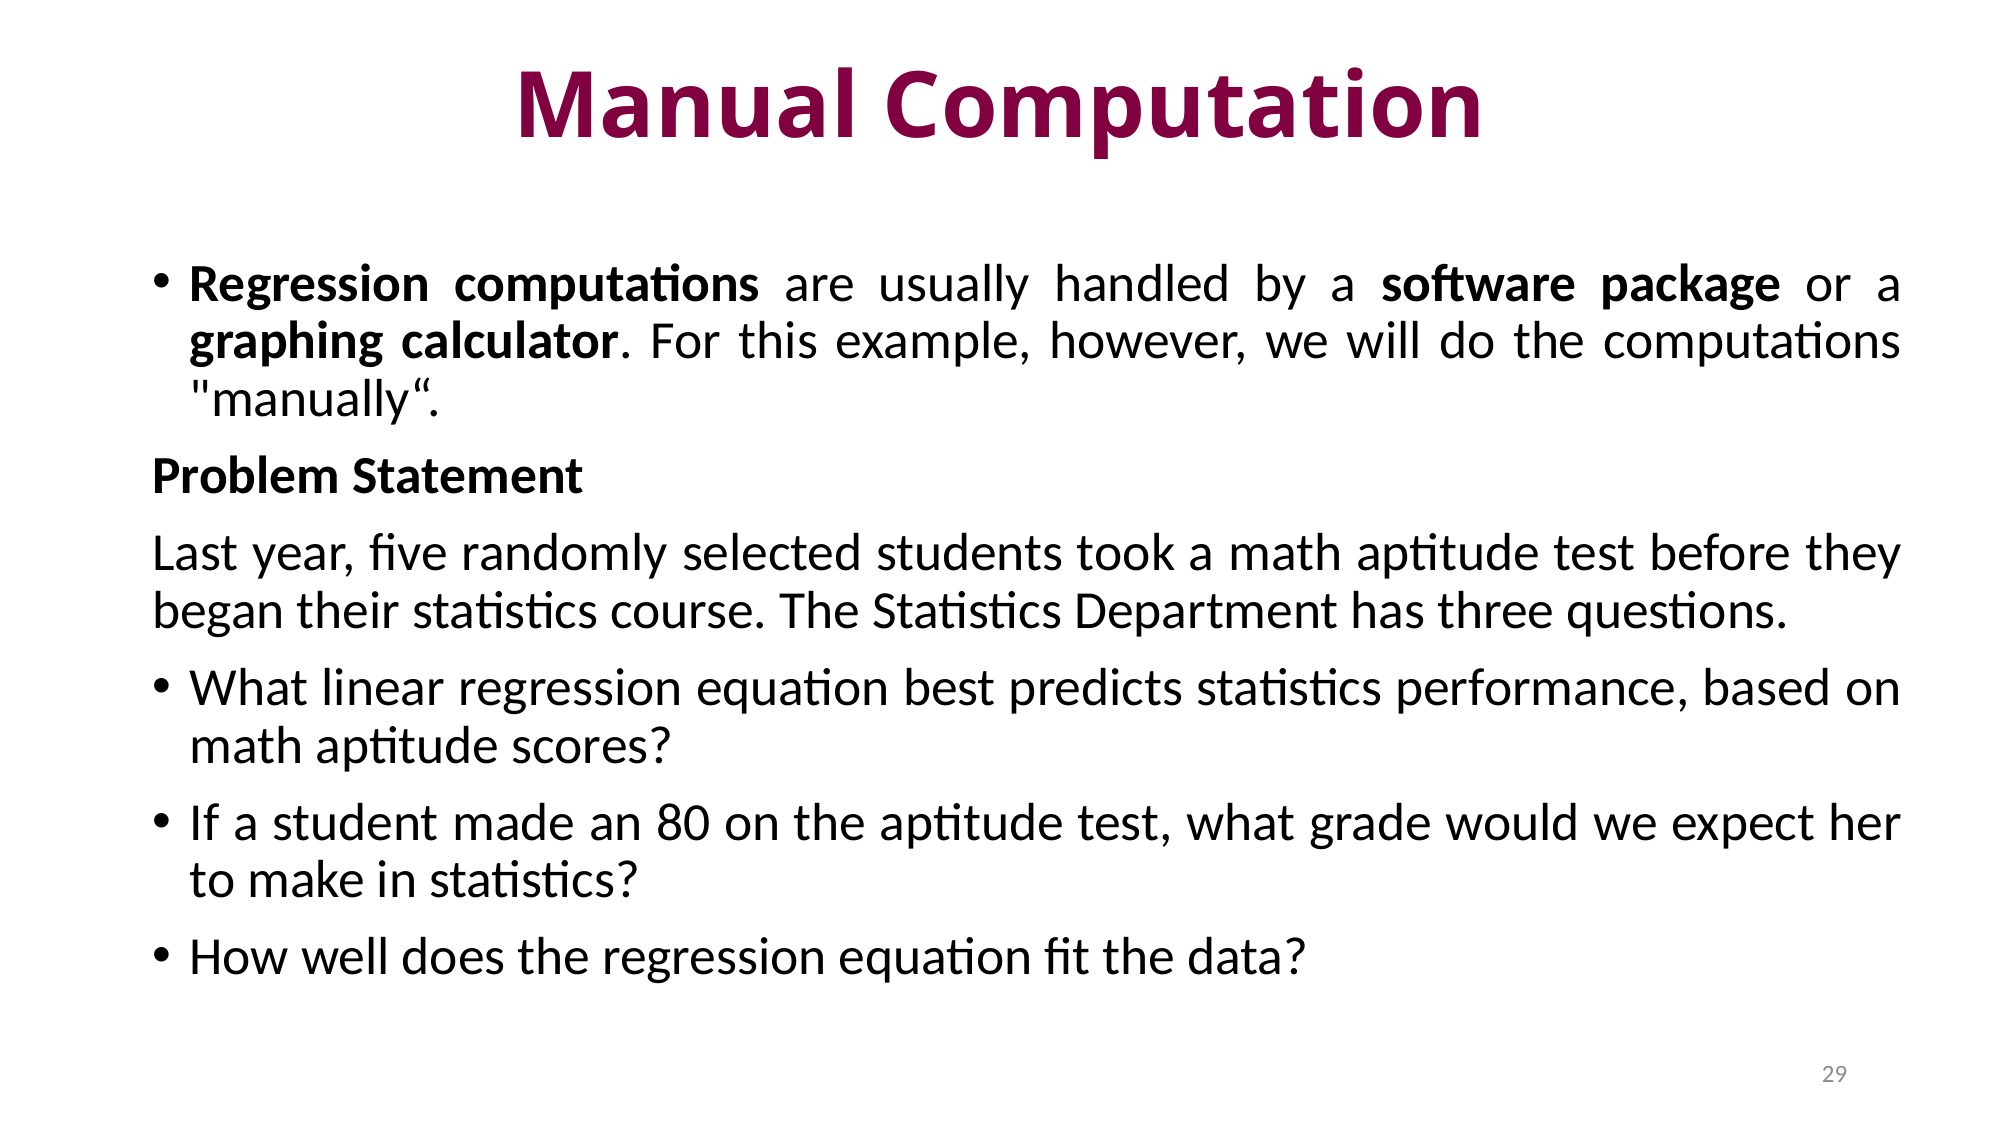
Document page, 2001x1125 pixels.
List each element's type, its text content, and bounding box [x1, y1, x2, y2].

slide_number 29 [1412, 1042, 1863, 1103]
list Regression computations are usually handled by a software package or a graphing calculator. For this example, however, we will do the computations "manually“. Problem Statement Last year, five randomly selected students took a math aptitude test before they began their statistics course. The Statistics Department has three questions. What linear regression equation best predicts statistics performance, based on math aptitude scores? If a student made an 80 on the aptitude test, what grade would we expect her to make in statistics? How well does the regression equation fit the data? [137, 247, 1918, 997]
title Manual Computation [137, 29, 1863, 187]
